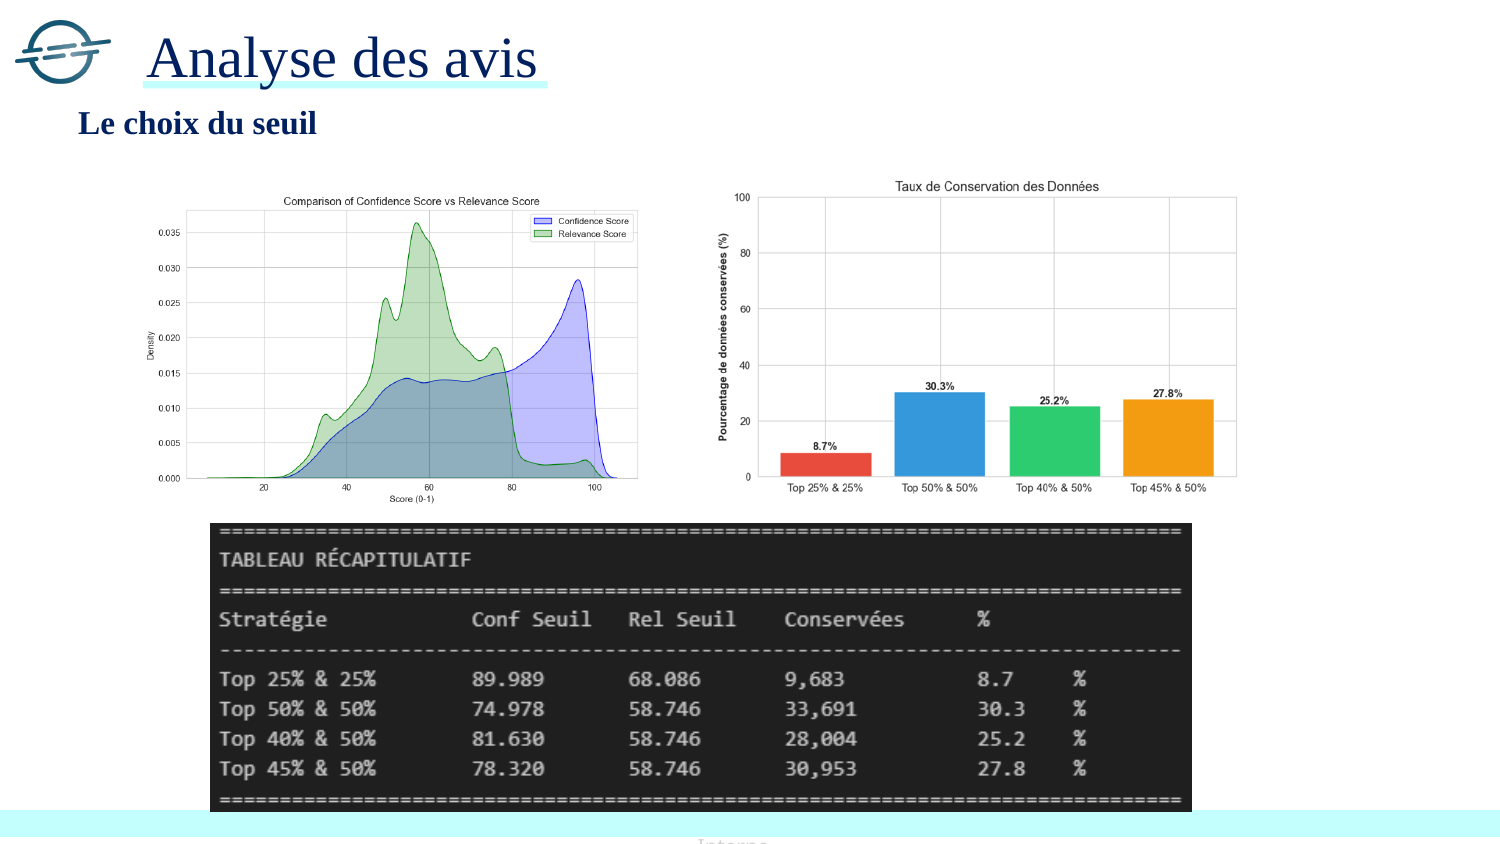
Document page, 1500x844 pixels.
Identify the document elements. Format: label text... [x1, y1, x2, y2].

title Analyse des avis [131, 4, 1004, 92]
picture [210, 523, 1192, 812]
text_box Le choix du seuil [63, 93, 611, 149]
text_box [0, 810, 1500, 837]
picture [142, 191, 639, 504]
picture [714, 177, 1246, 504]
picture [15, 20, 111, 84]
